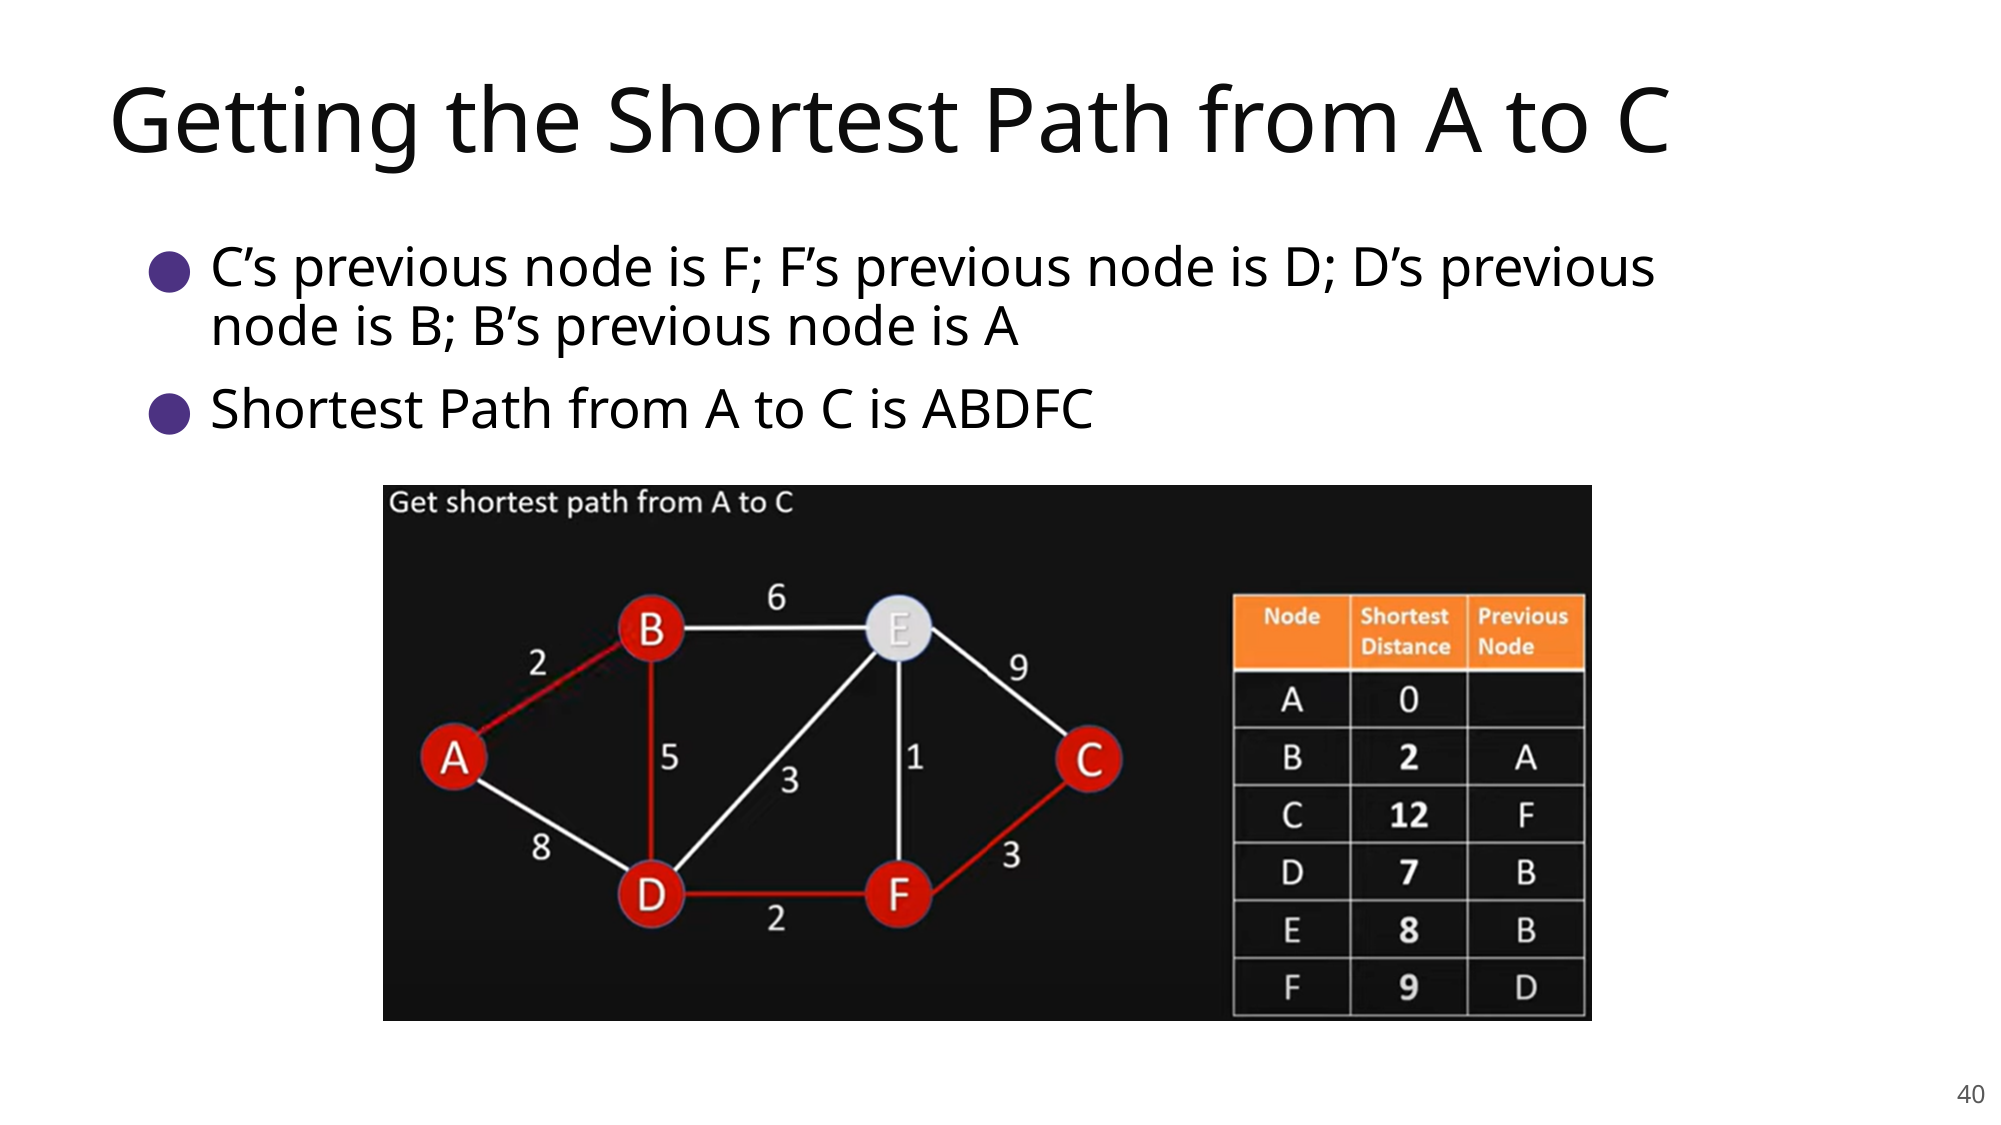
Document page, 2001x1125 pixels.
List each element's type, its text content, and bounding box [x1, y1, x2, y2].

picture [383, 485, 1592, 1021]
list C’s previous node is F; F’s previous node is D; D’s previous node is B; B’s previous node is A Shortest Path from A to C is ABDFC [128, 232, 1739, 644]
title Getting the Shortest Path from A to C [94, 43, 1930, 210]
